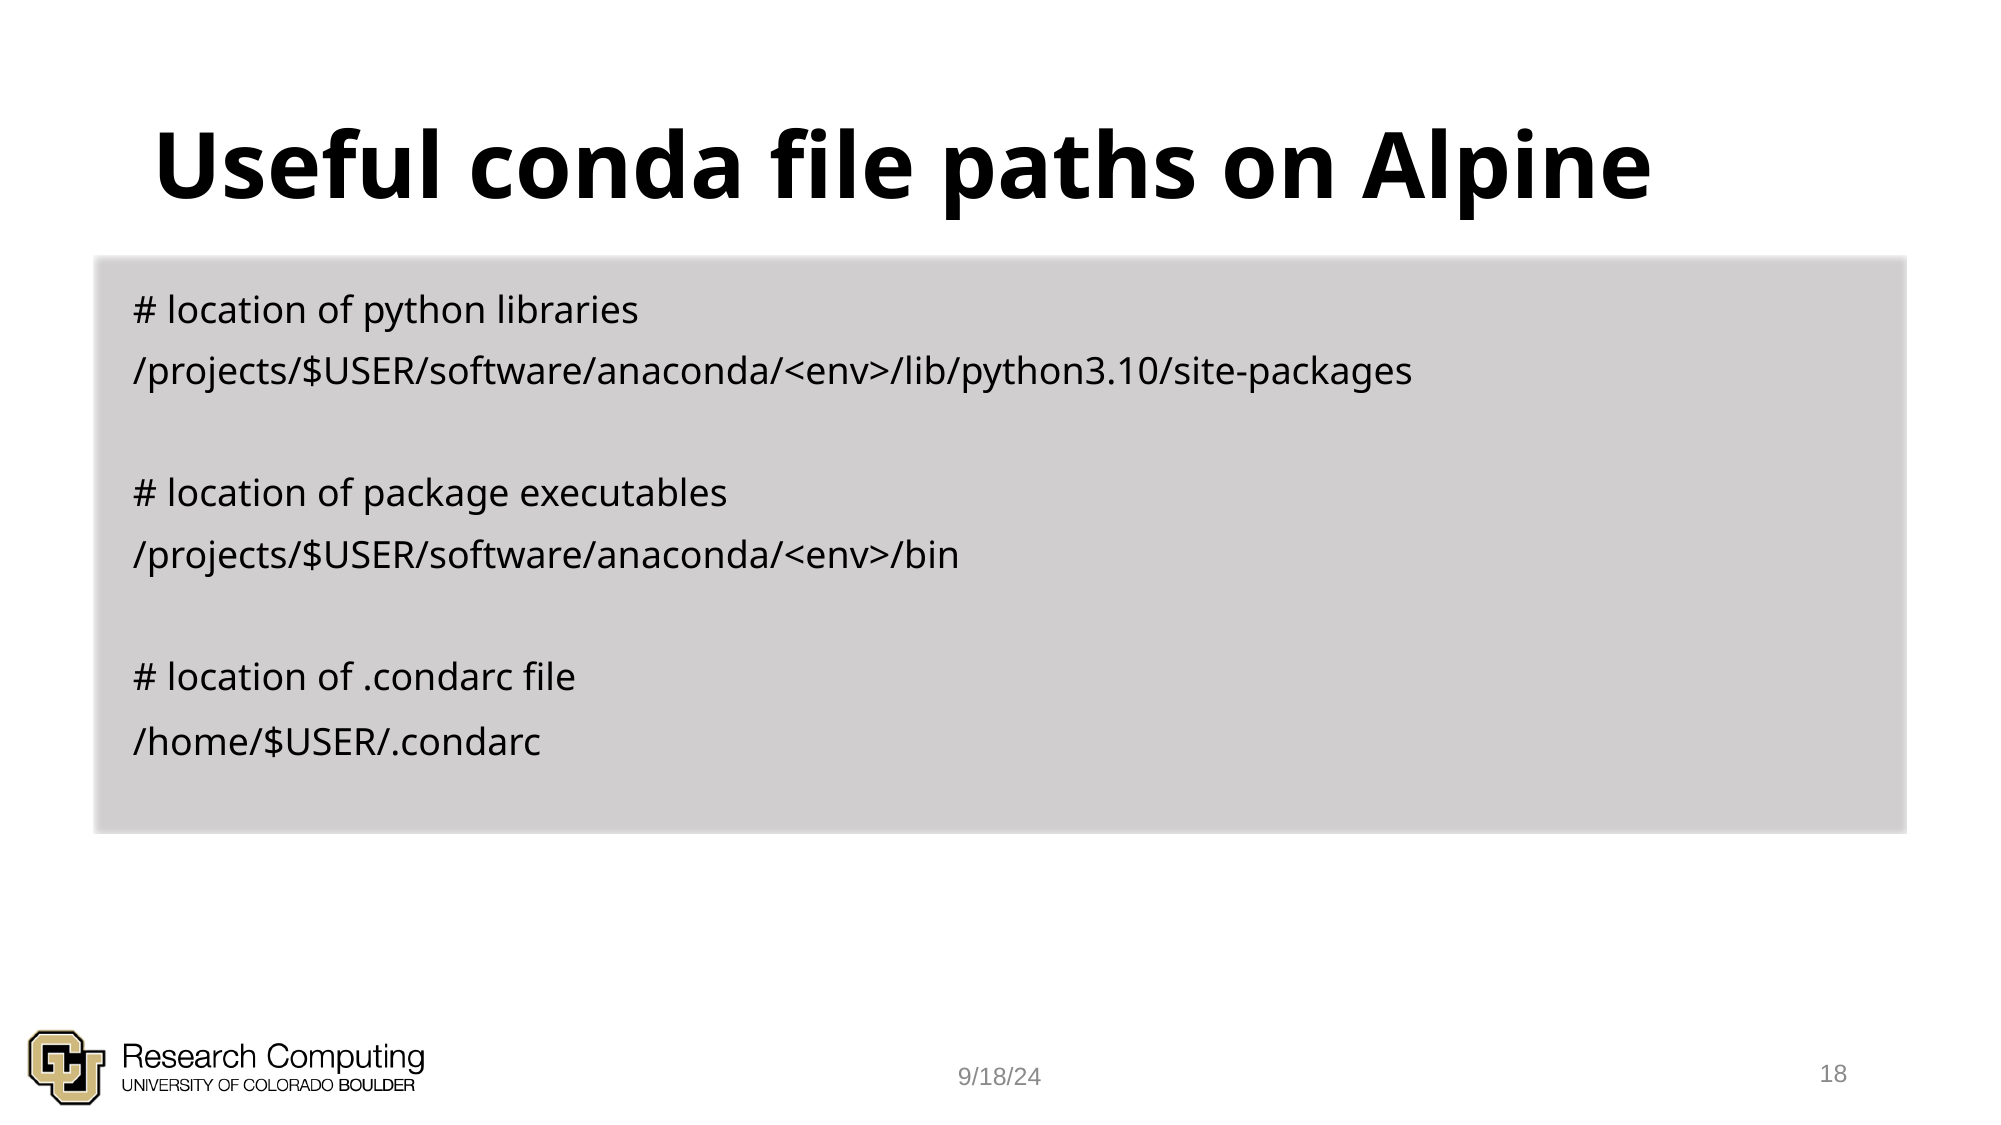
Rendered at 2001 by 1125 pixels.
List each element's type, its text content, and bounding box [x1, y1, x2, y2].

slide_number 18 [1412, 1042, 1863, 1103]
picture [0, 1024, 775, 1121]
title Useful conda file paths on Alpine [137, 59, 1863, 217]
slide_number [774, 1045, 1225, 1105]
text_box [93, 217, 1907, 834]
